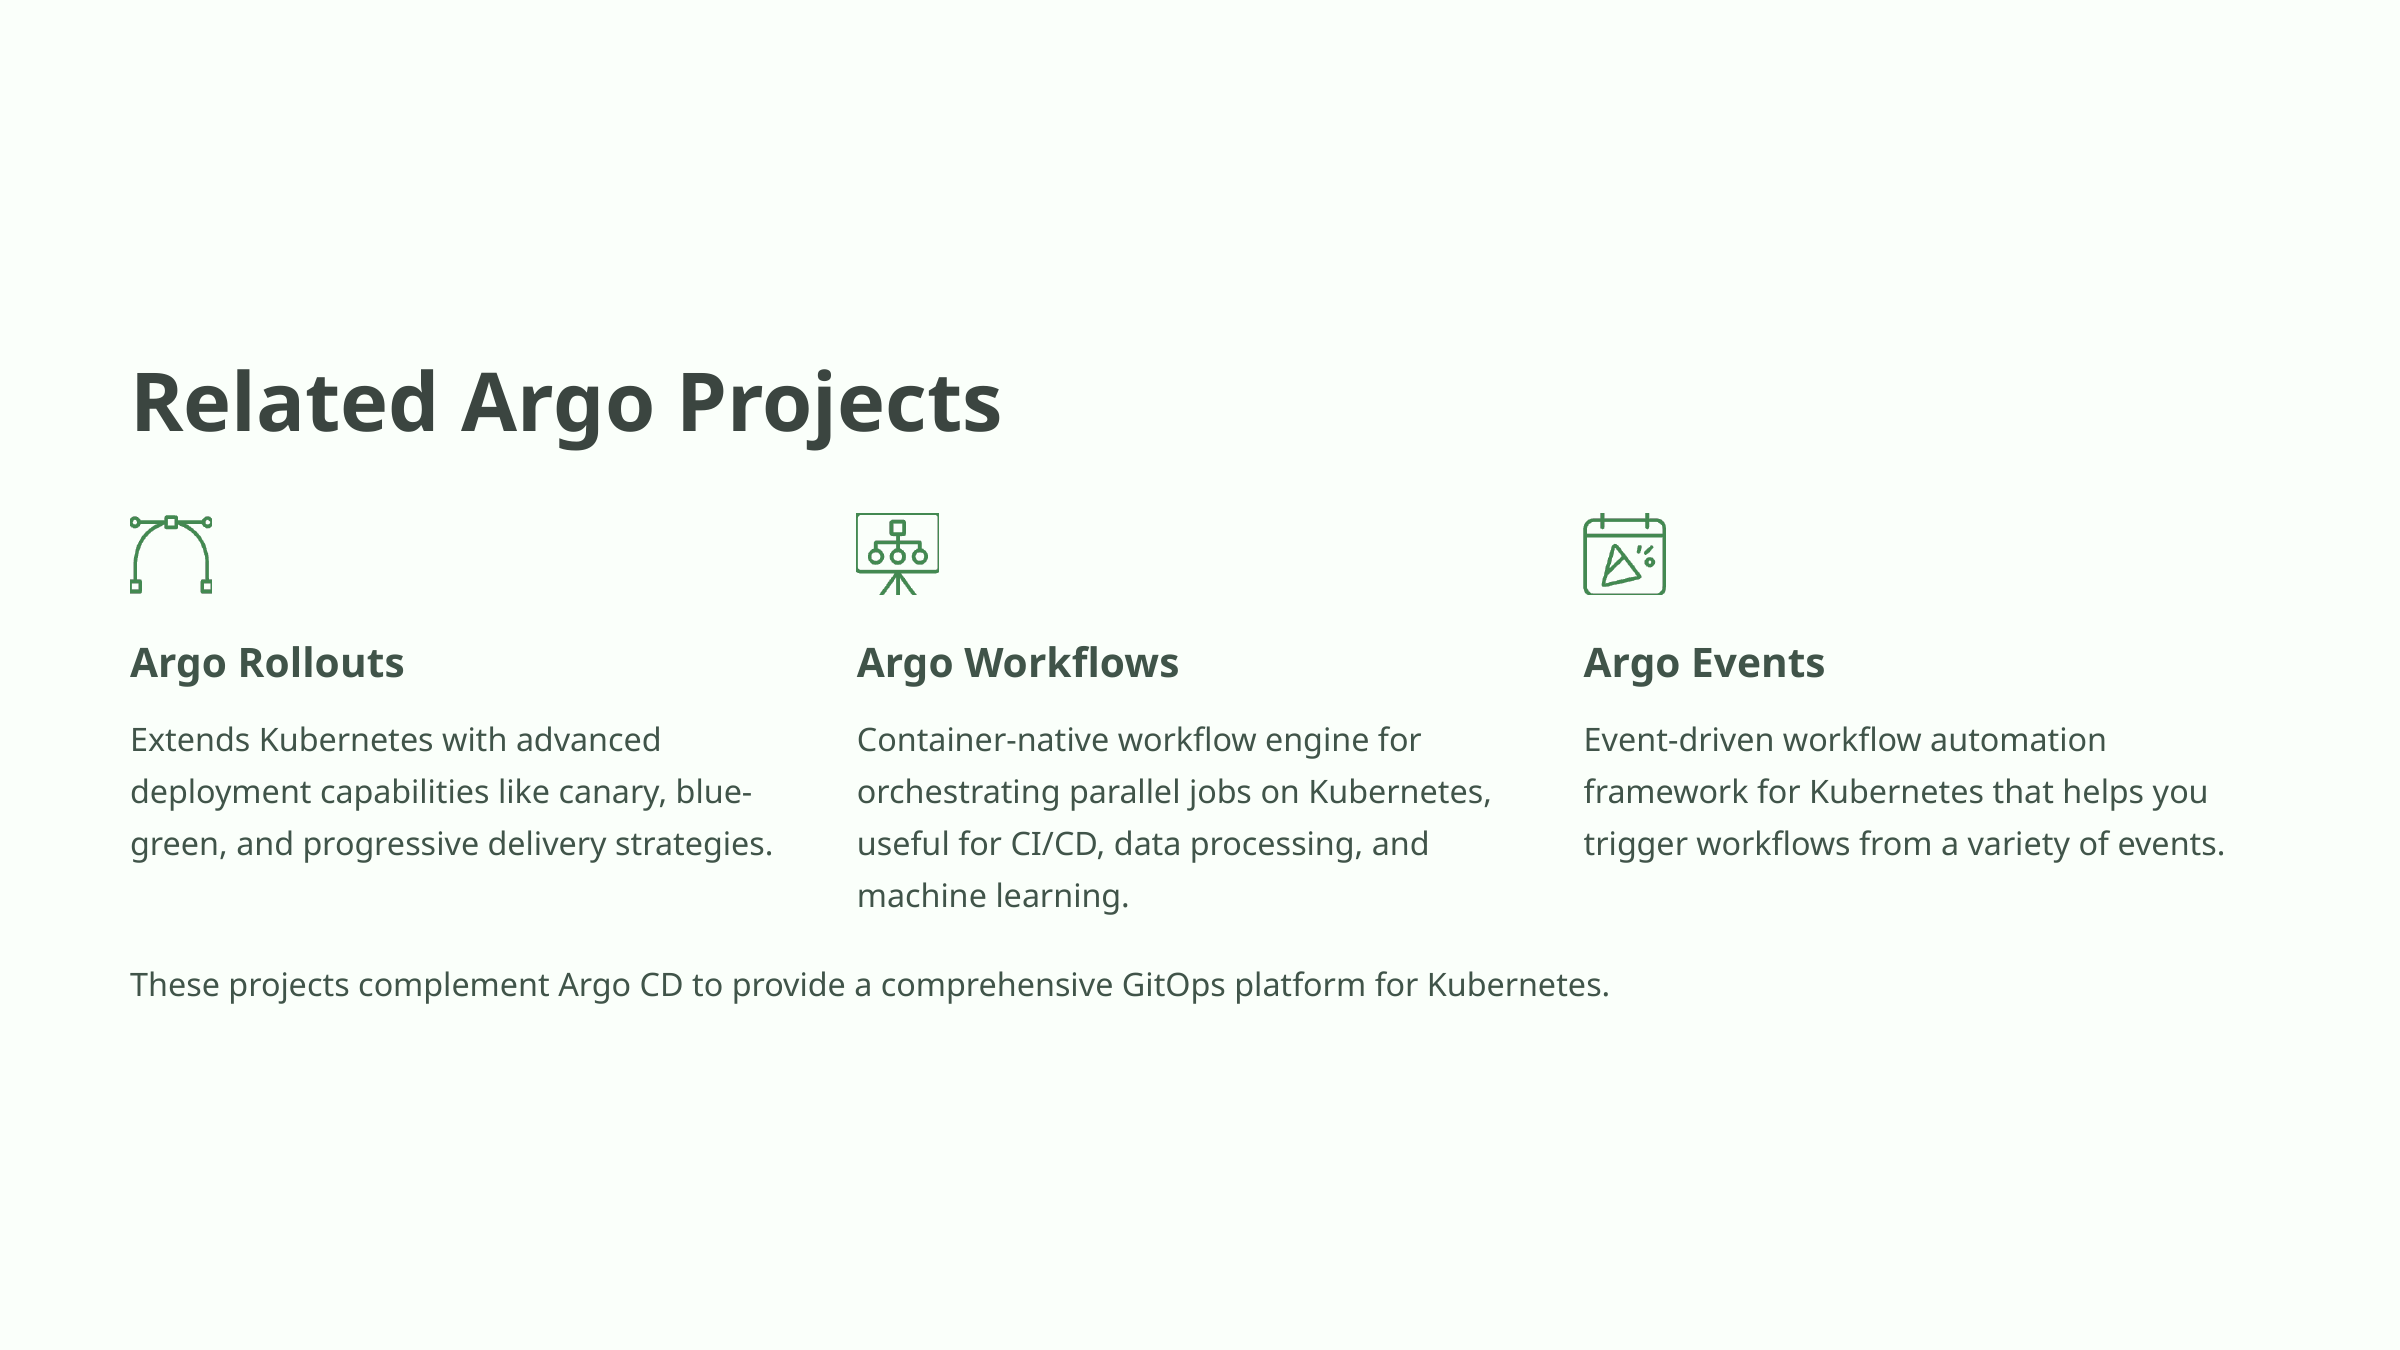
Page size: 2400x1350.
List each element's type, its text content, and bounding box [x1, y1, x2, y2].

picture [130, 513, 212, 595]
text_box These projects complement Argo CD to provide a comprehensive GitOps platform for Kubernetes. [130, 951, 2270, 1004]
text_box Event-driven workflow automation framework for Kubernetes that helps you trigger workflows from a variety of events. [1583, 706, 2270, 863]
text_box Argo Workflows [856, 635, 1264, 687]
text_box Related Argo Projects [130, 346, 1035, 449]
picture [856, 513, 939, 595]
text_box Container-native workflow engine for orchestrating parallel jobs on Kubernetes, useful for CI/CD, data processing, and machine learning. [856, 706, 1543, 915]
text_box Extends Kubernetes with advanced deployment capabilities like canary, blue-green, and progressive delivery strategies. [130, 706, 817, 863]
text_box Argo Rollouts [130, 635, 538, 687]
text_box Argo Events [1583, 635, 1991, 687]
picture [1583, 513, 1666, 595]
